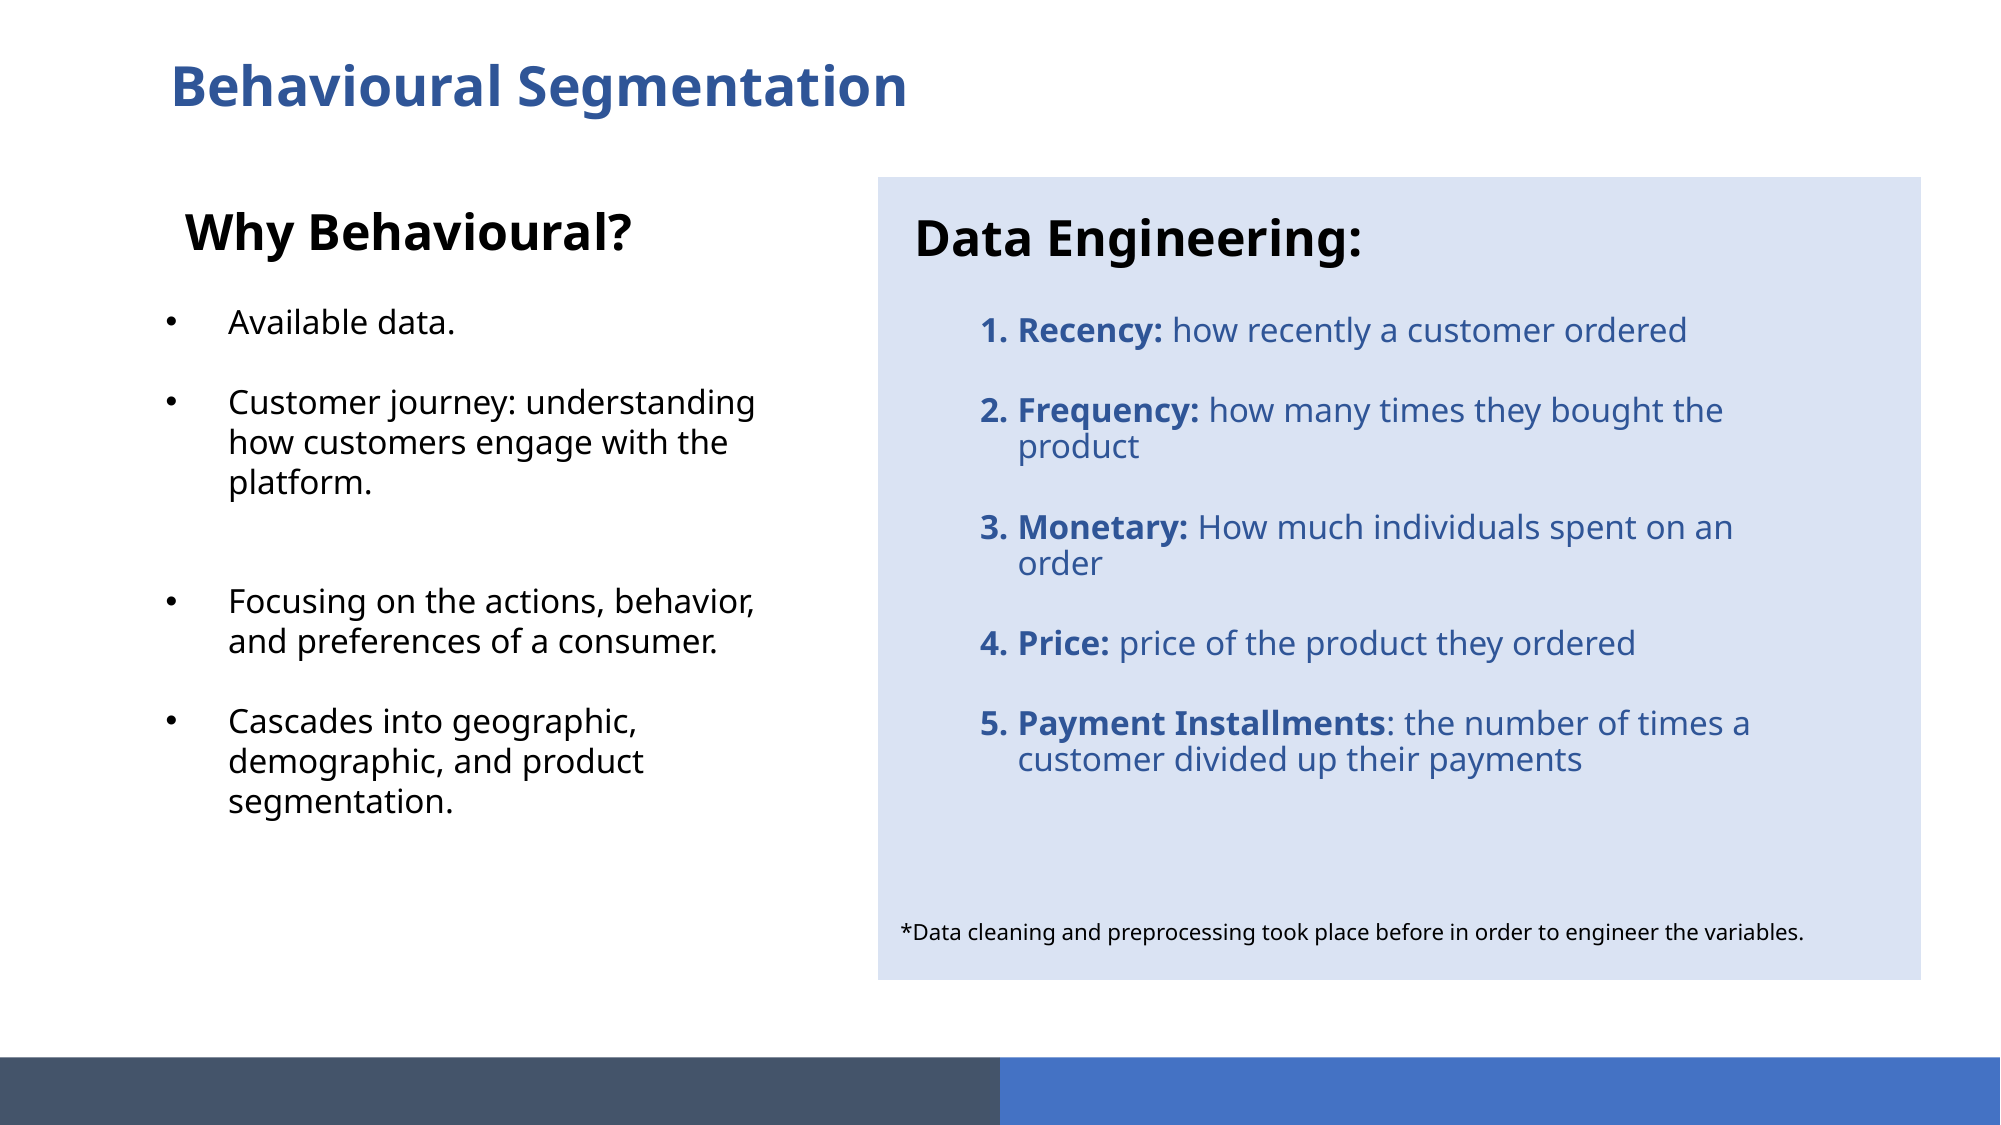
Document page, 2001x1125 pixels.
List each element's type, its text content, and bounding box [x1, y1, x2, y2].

subtitle Recency: how recently a customer ordered Frequency: how many times they bought the product Monetary: How much individuals spent on an order Price: price of the product they ordered Payment Installments: the number of times a customer divided up their payments [922, 293, 1832, 911]
text_box [878, 177, 1921, 980]
text_box Why Behavioural? [170, 192, 648, 268]
text_box Available data. Customer journey: understanding how customers engage with the platform. Focusing on the actions, behavior, and preferences of a consumer. Cascades into geographic, demographic, and product segmentation. [150, 293, 811, 828]
text_box Data Engineering: [899, 199, 1900, 275]
text_box *Data cleaning and preprocessing took place before in order to engineer the variables. [810, 911, 1850, 953]
title Behavioural Segmentation [0, 38, 1390, 164]
